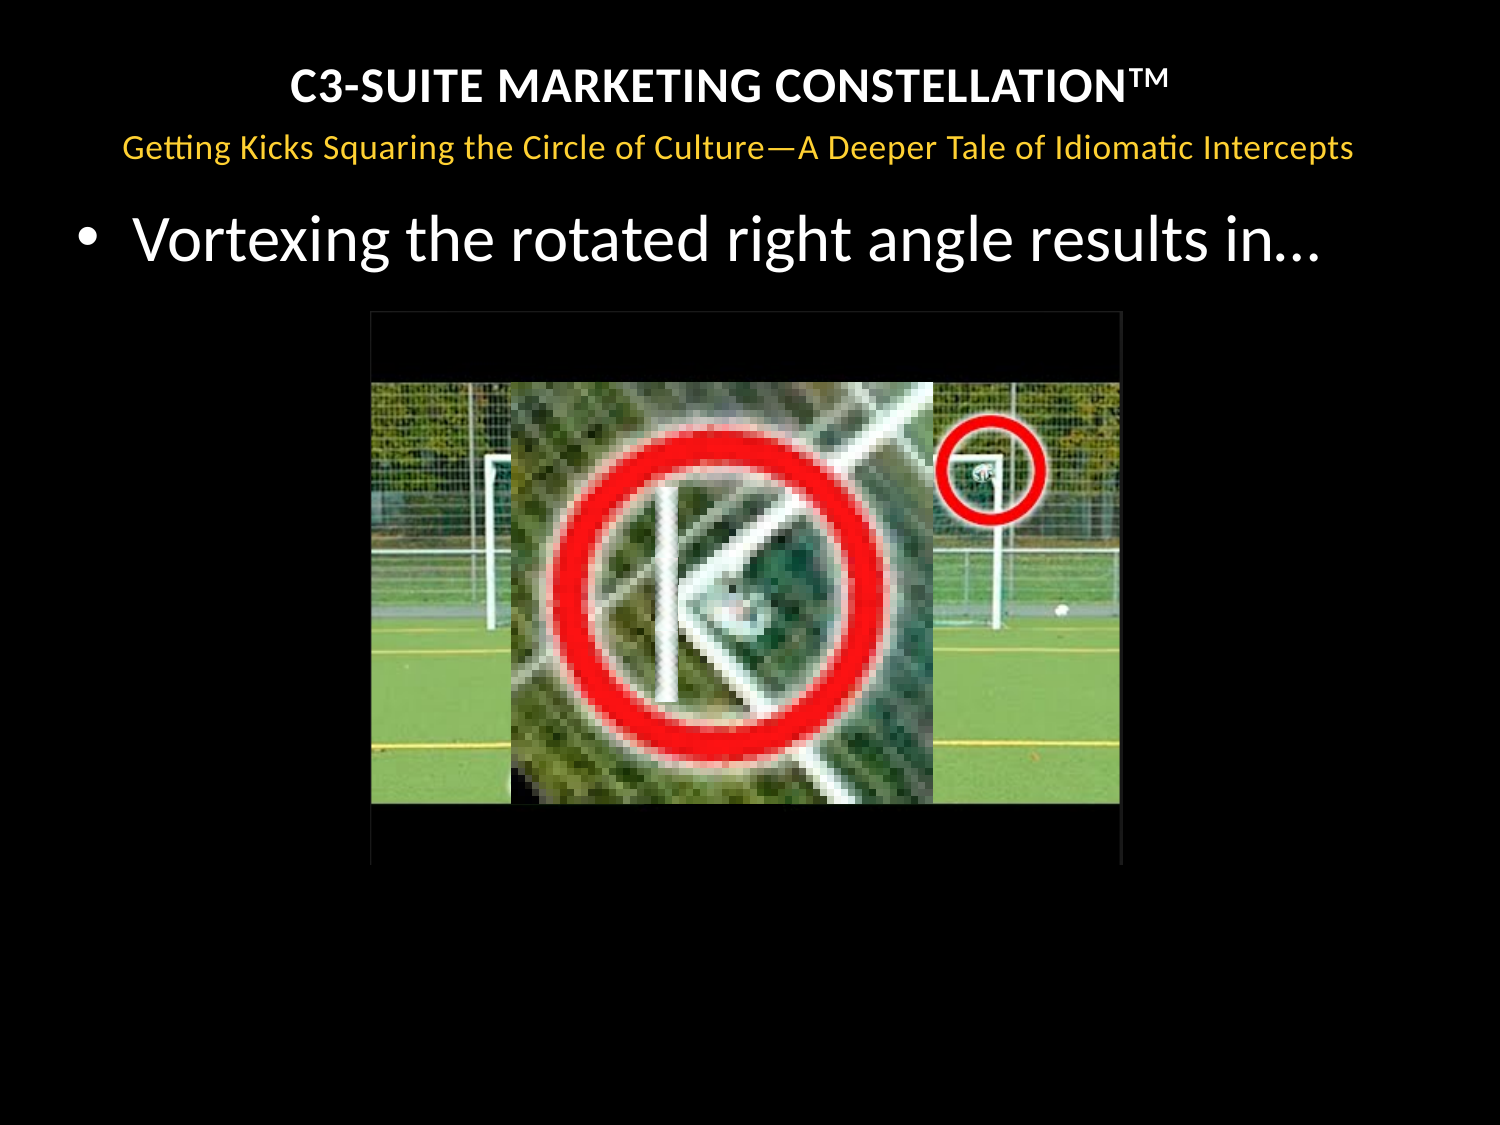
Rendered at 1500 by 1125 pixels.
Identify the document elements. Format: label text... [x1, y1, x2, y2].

list Vortexing the rotated right angle results in… [61, 187, 1447, 863]
picture [370, 311, 1123, 865]
